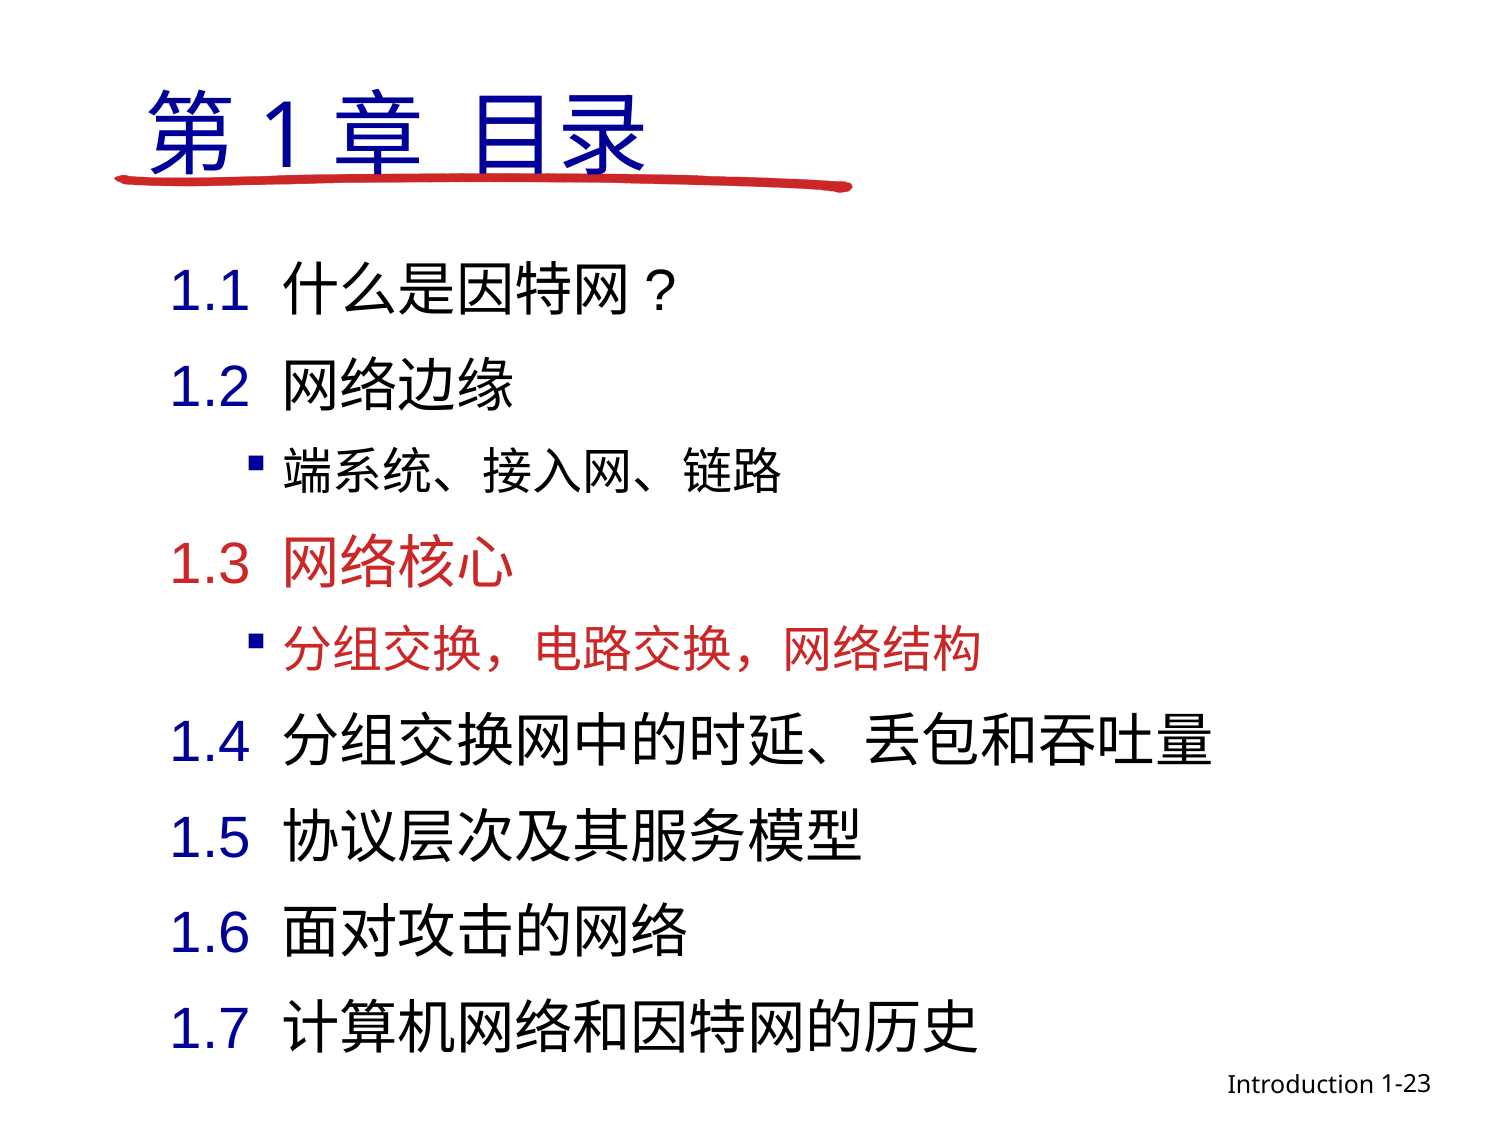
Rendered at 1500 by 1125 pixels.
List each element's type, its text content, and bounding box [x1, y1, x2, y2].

footer Introduction [914, 1060, 1391, 1109]
slide_number 1-23 [1365, 1059, 1477, 1106]
text_box 1.1 什么是因特网? 1.2 网络边缘 端系统、接入网、链路 1.3 网络核心 分组交换，电路交换，网络结构 1.4 分组交换网中的时延、丢包和吞吐量 1.5 协议层次及其服务模型 1.6 面对攻击的网络 1.7 计算机网络和因特网的历史 [79, 230, 1427, 994]
text_box 第1章 目录 [87, 37, 1363, 225]
picture [111, 168, 862, 198]
